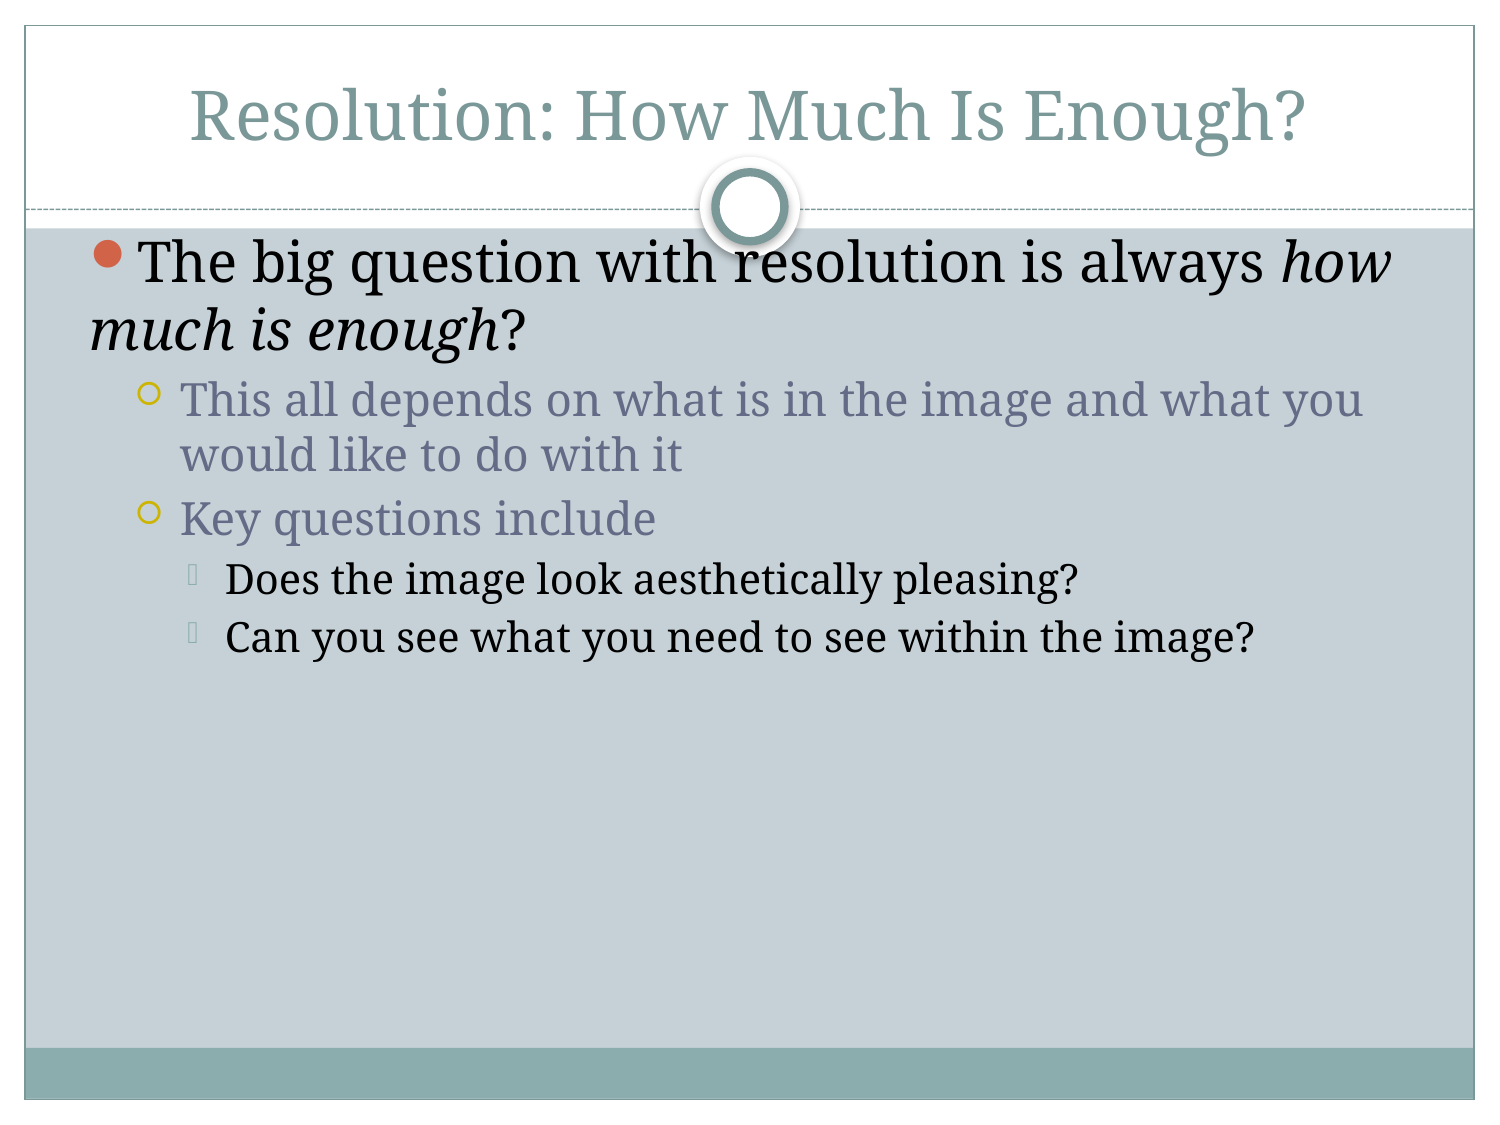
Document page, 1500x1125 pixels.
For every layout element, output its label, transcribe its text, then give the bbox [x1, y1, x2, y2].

title Resolution: How Much Is Enough? [49, 37, 1450, 162]
list The big question with resolution is always how much is enough? This all depends on what is in the image and what you would like to do with it Key questions include Does the image look aesthetically pleasing? Can you see what you need to see within the image? [75, 218, 1425, 1088]
